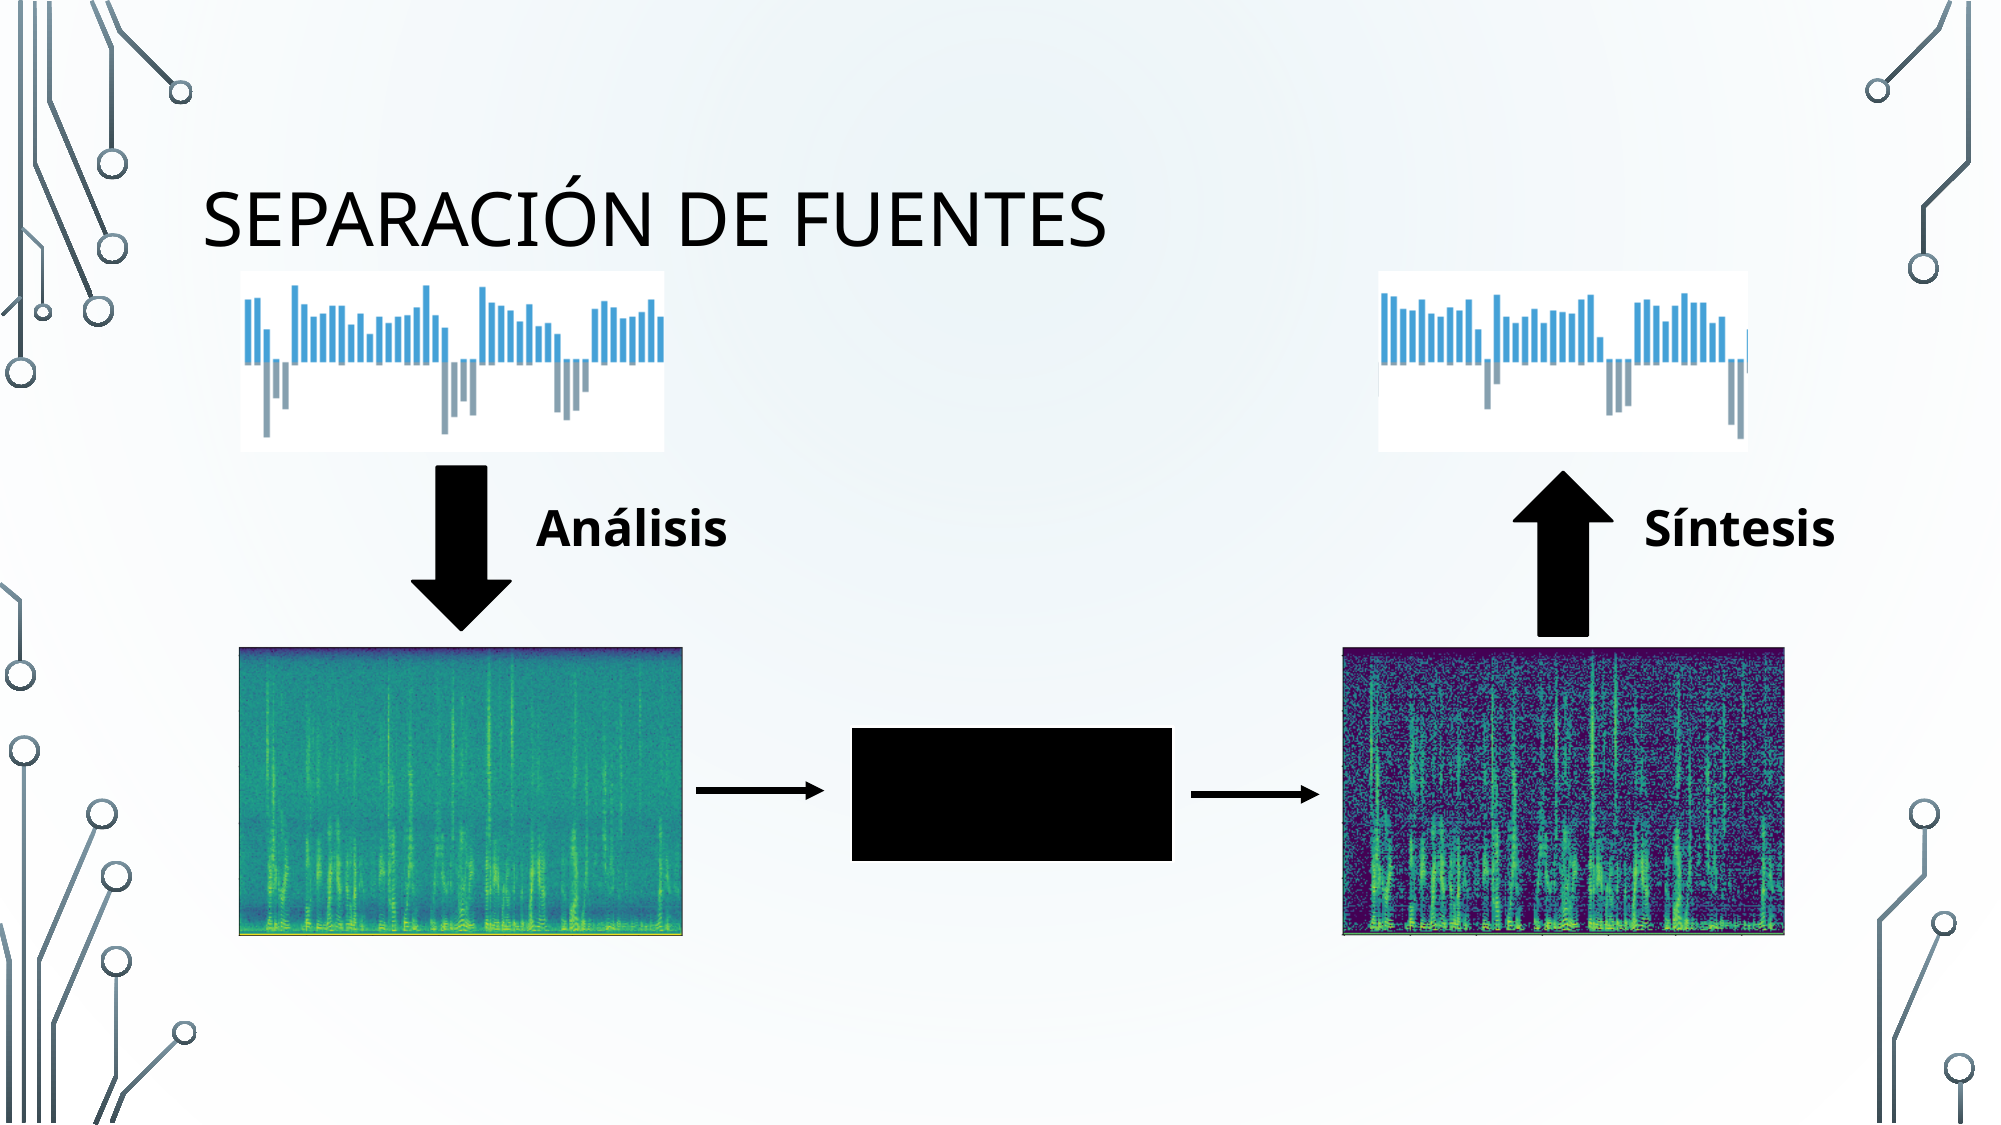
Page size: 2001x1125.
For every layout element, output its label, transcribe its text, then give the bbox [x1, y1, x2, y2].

text_box Análisis [521, 488, 808, 564]
picture [1378, 271, 1749, 452]
text_box [850, 725, 1175, 863]
text_box [410, 465, 512, 632]
title Separación de fuentes [187, 101, 1813, 344]
picture [238, 645, 684, 936]
picture [1341, 645, 1785, 936]
text_box Síntesis [1629, 488, 1917, 564]
text_box [1512, 470, 1614, 637]
picture [239, 271, 665, 452]
